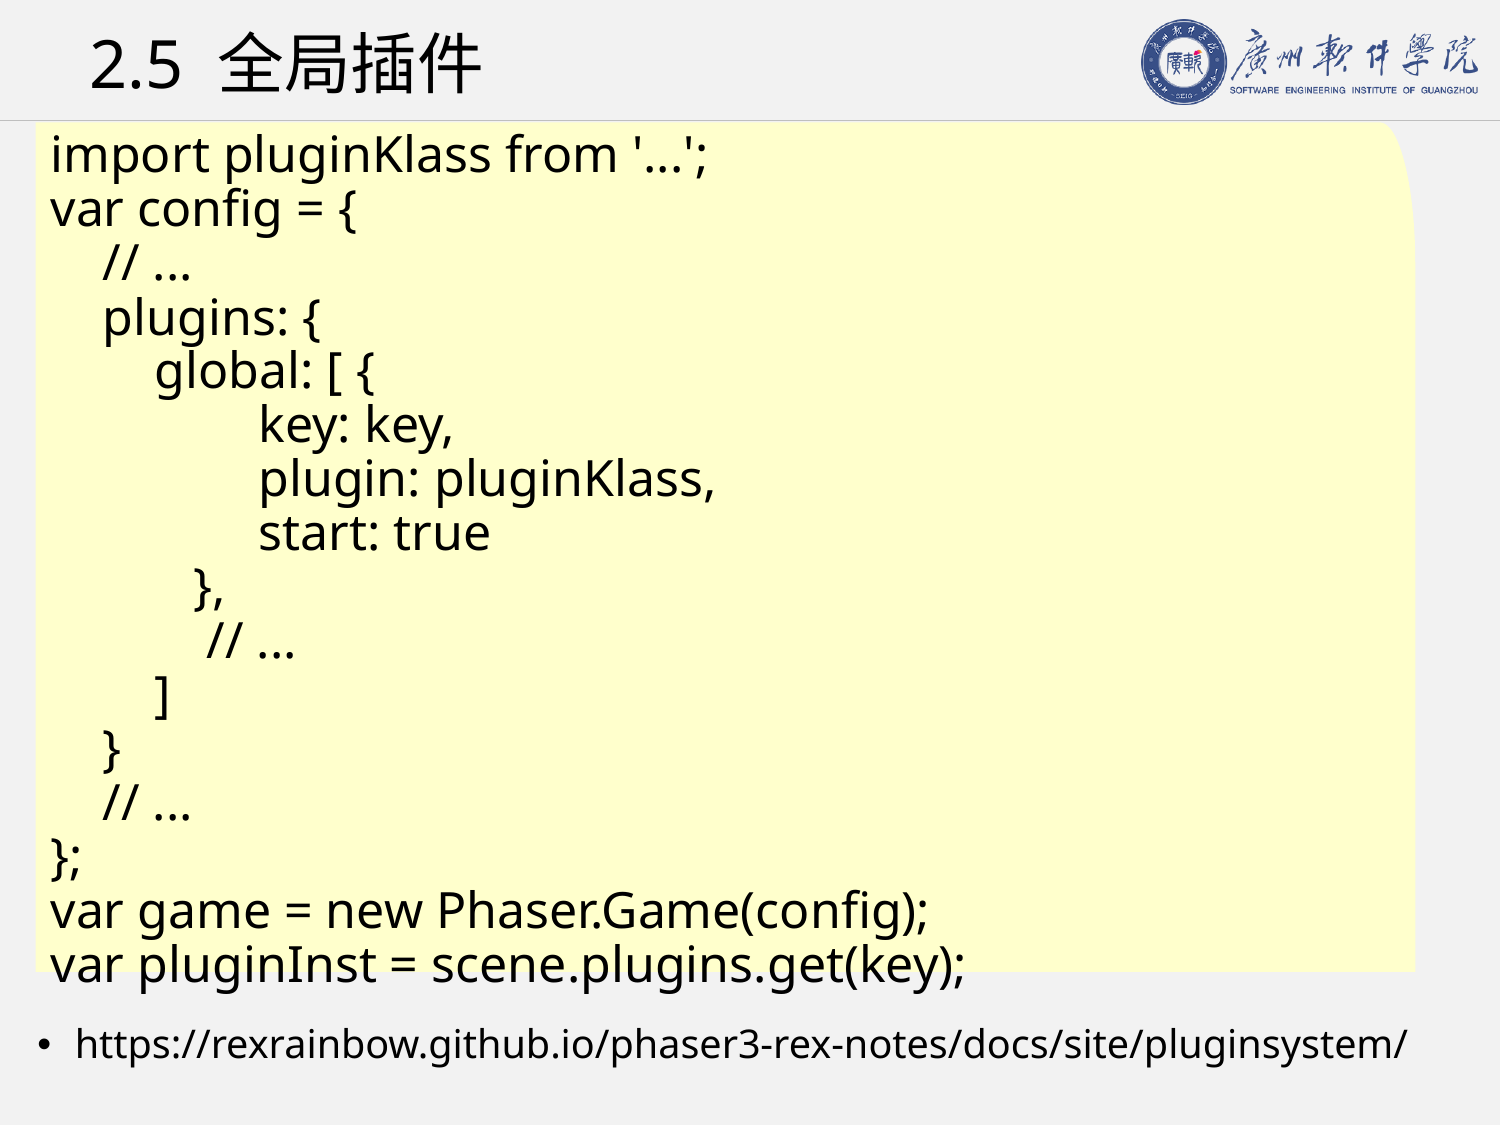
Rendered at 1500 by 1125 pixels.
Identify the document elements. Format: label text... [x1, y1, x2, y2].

text_box import pluginKlass from '...'; var config = { // ... plugins: { global: [ { key: key, plugin: pluginKlass, start: true }, // ... ] } // ... }; var game = new Phaser.Game(config); var pluginInst = scene.plugins.get(key); [35, 122, 1416, 972]
list https://rexrainbow.github.io/phaser3-rex-notes/docs/site/pluginsystem/ [22, 1017, 1478, 1113]
picture [1141, 19, 1478, 105]
title 2.5 全局插件 [75, 23, 830, 117]
